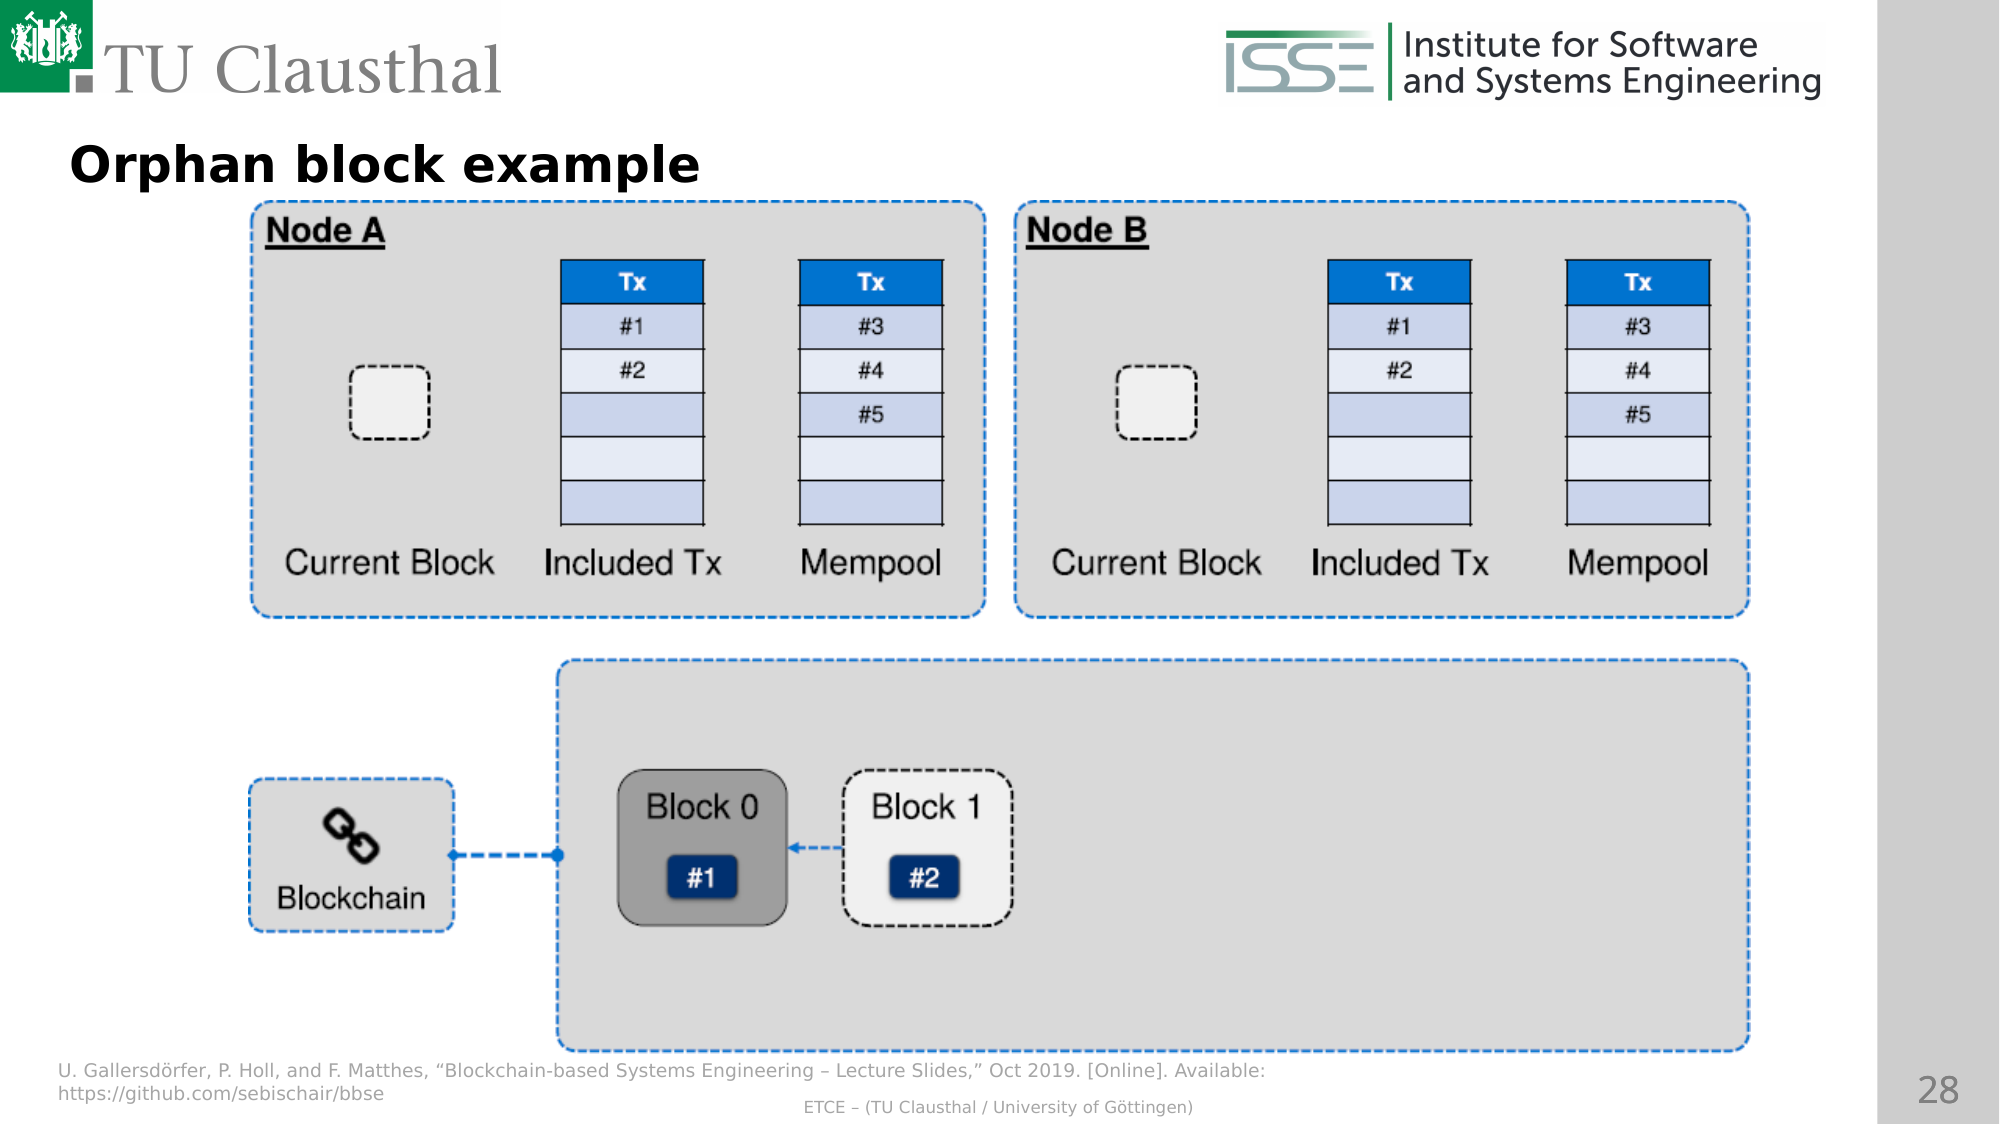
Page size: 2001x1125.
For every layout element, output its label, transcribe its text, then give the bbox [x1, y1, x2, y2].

picture [248, 200, 1751, 1054]
text_box Orphan block example [54, 125, 1818, 208]
picture [0, 0, 501, 93]
picture [1218, 22, 1826, 107]
text_box U. Gallersdörfer, P. Holl, and F. Matthes, “Blockchain-based Systems Engineering – Lecture Slides,” Oct 2019. [Online]. Available: https://github.com/sebischair/bbse [43, 1051, 1521, 1112]
